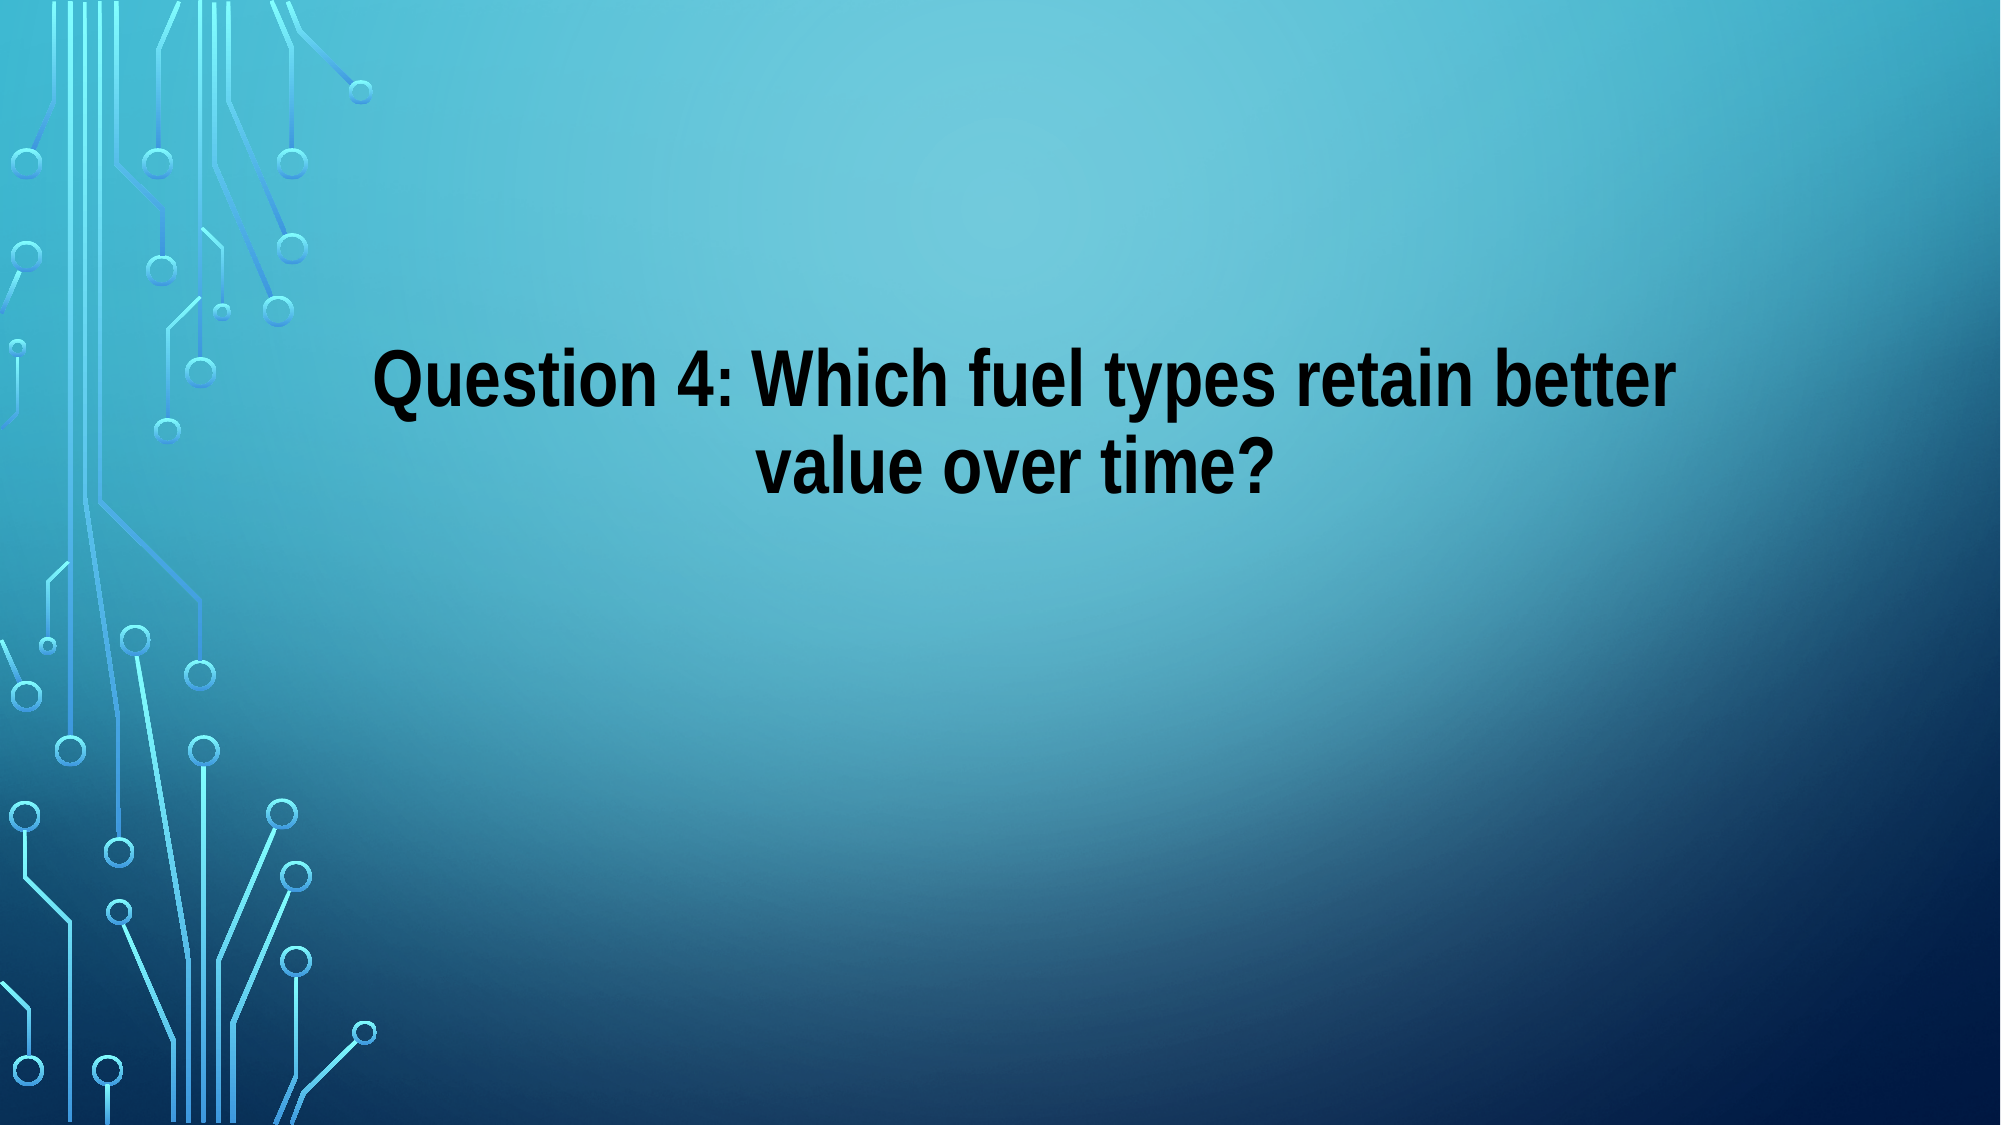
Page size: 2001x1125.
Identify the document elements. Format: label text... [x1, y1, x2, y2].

title Question 4: Which fuel types retain better value over time? [304, 325, 1748, 718]
